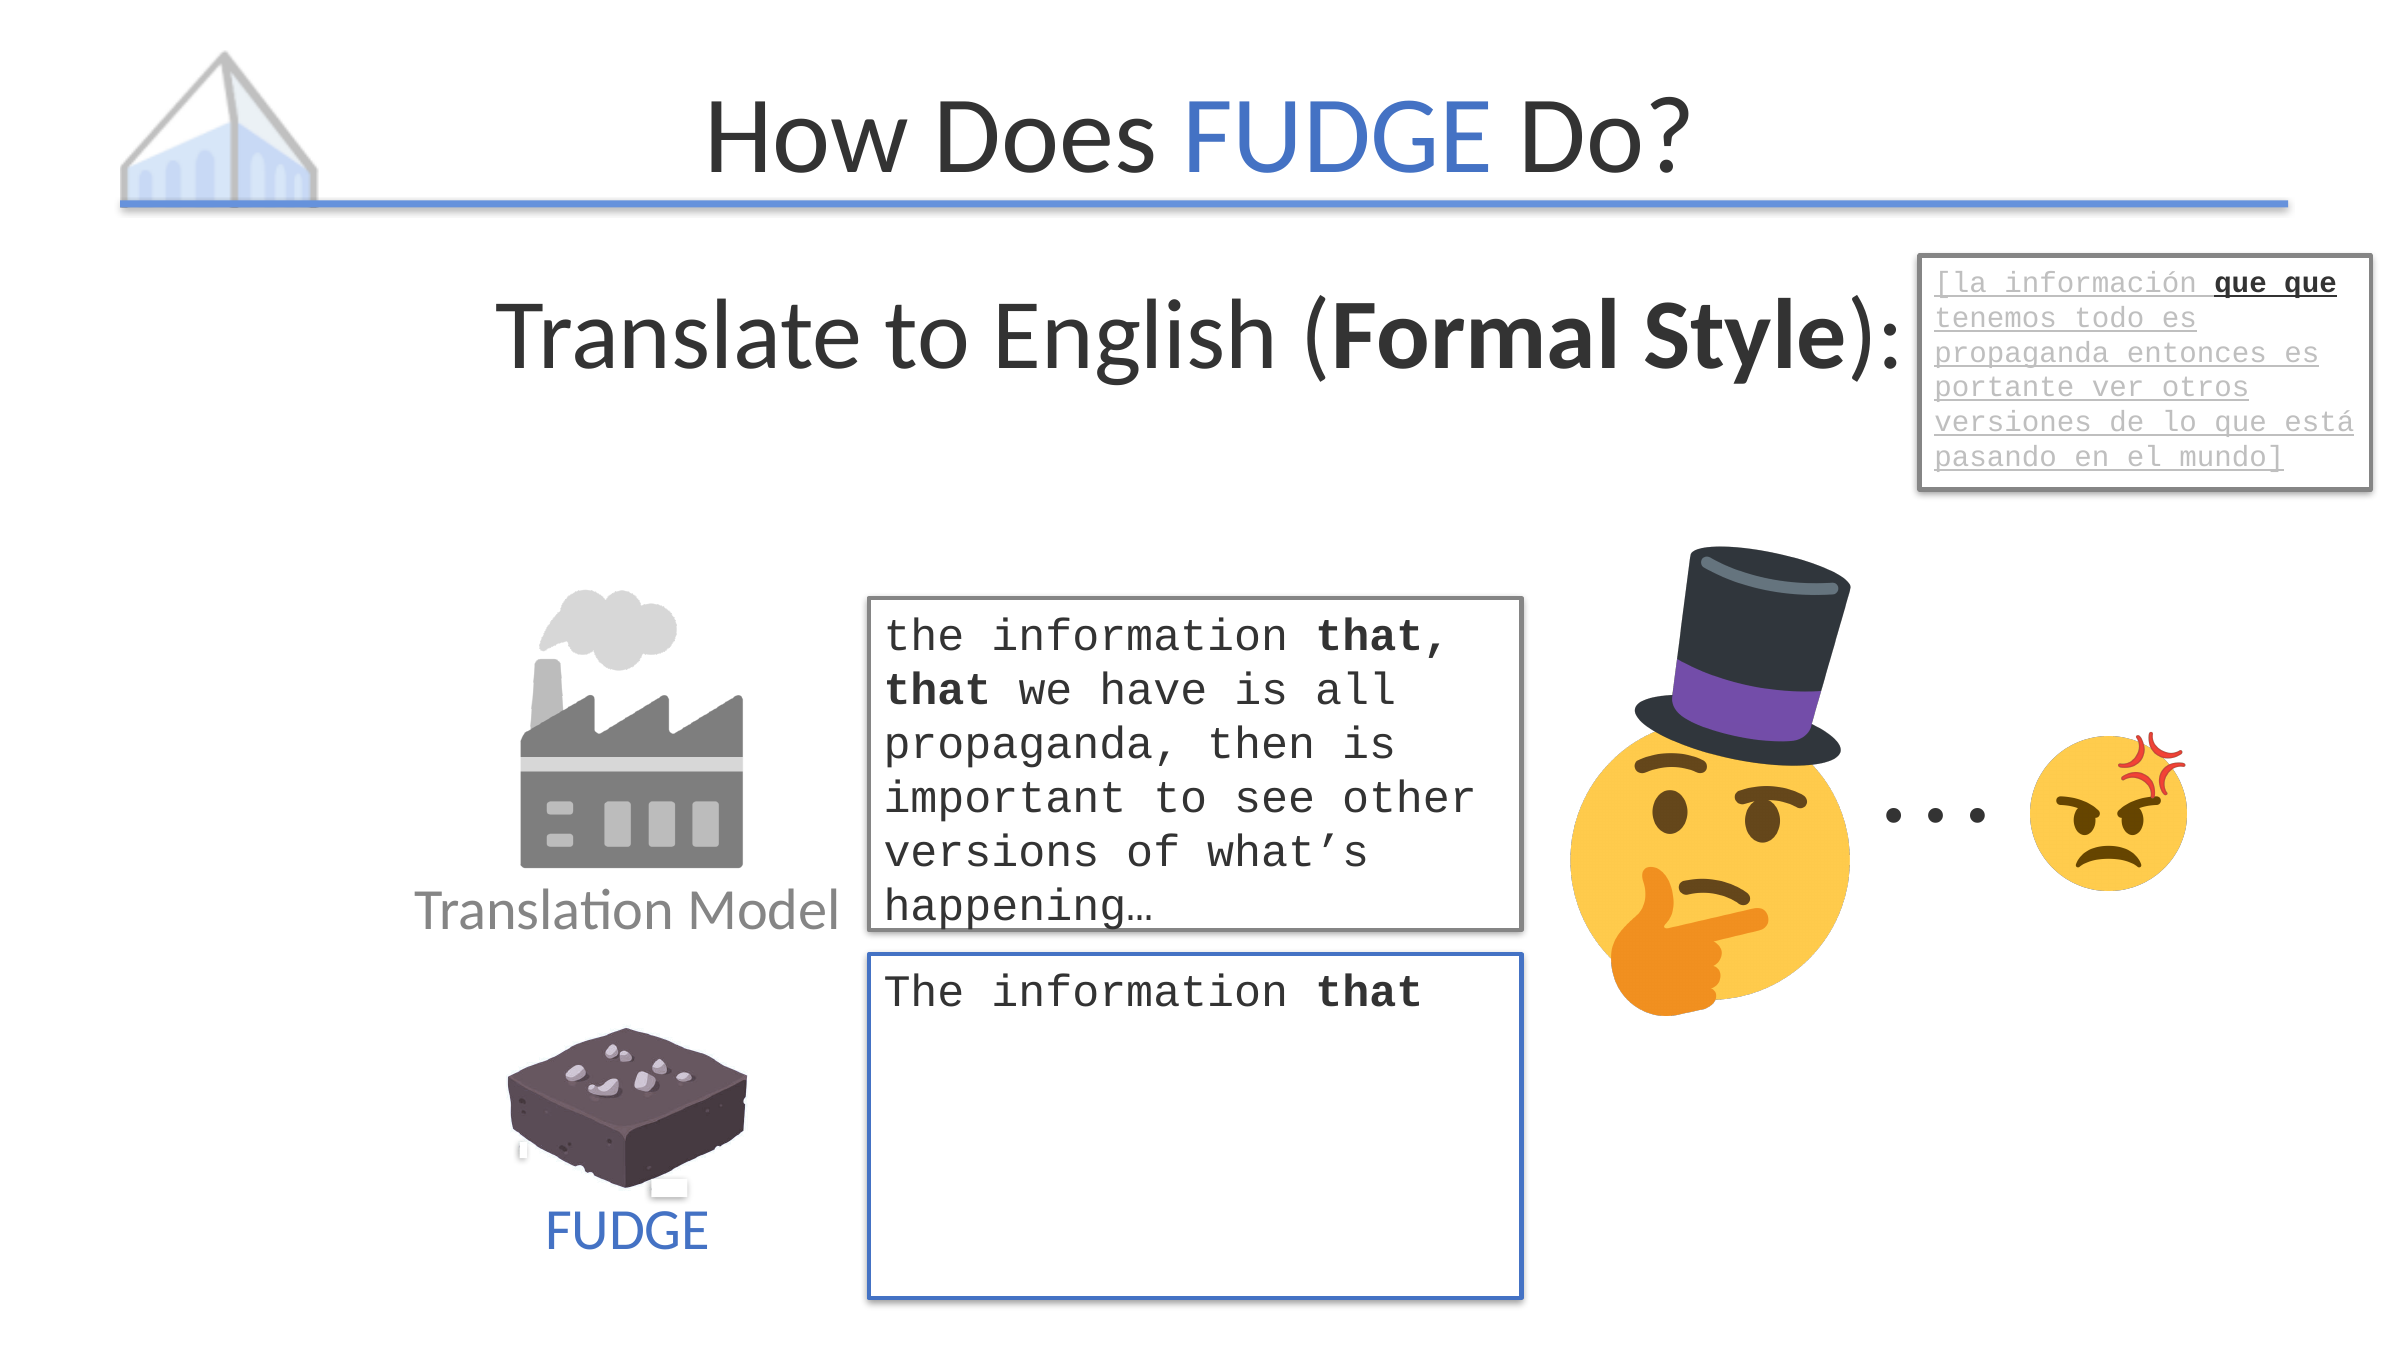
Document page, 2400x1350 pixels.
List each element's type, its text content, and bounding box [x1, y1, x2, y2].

text_box … [1862, 689, 2014, 855]
picture [480, 587, 763, 870]
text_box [468, 1016, 787, 1198]
text_box the information that, that we have is all propaganda, then is important to see other versions of what’s happening… [867, 596, 1524, 932]
text_box Translate to English (Formal Style): [238, 261, 1912, 456]
list Translation Model [156, 858, 1099, 955]
text_box The information that [867, 952, 1524, 1300]
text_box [2030, 734, 2188, 892]
picture [1562, 532, 1877, 1016]
picture [2135, 723, 2159, 734]
picture [2188, 752, 2194, 765]
text_box [la información que que tenemos todo es propaganda entonces es portante ver otros versiones de lo que está pasando en el mundo] [1917, 253, 2373, 492]
title How Does FUDGE Do? [0, 28, 2400, 228]
text_box FUDGE [156, 1178, 1099, 1274]
